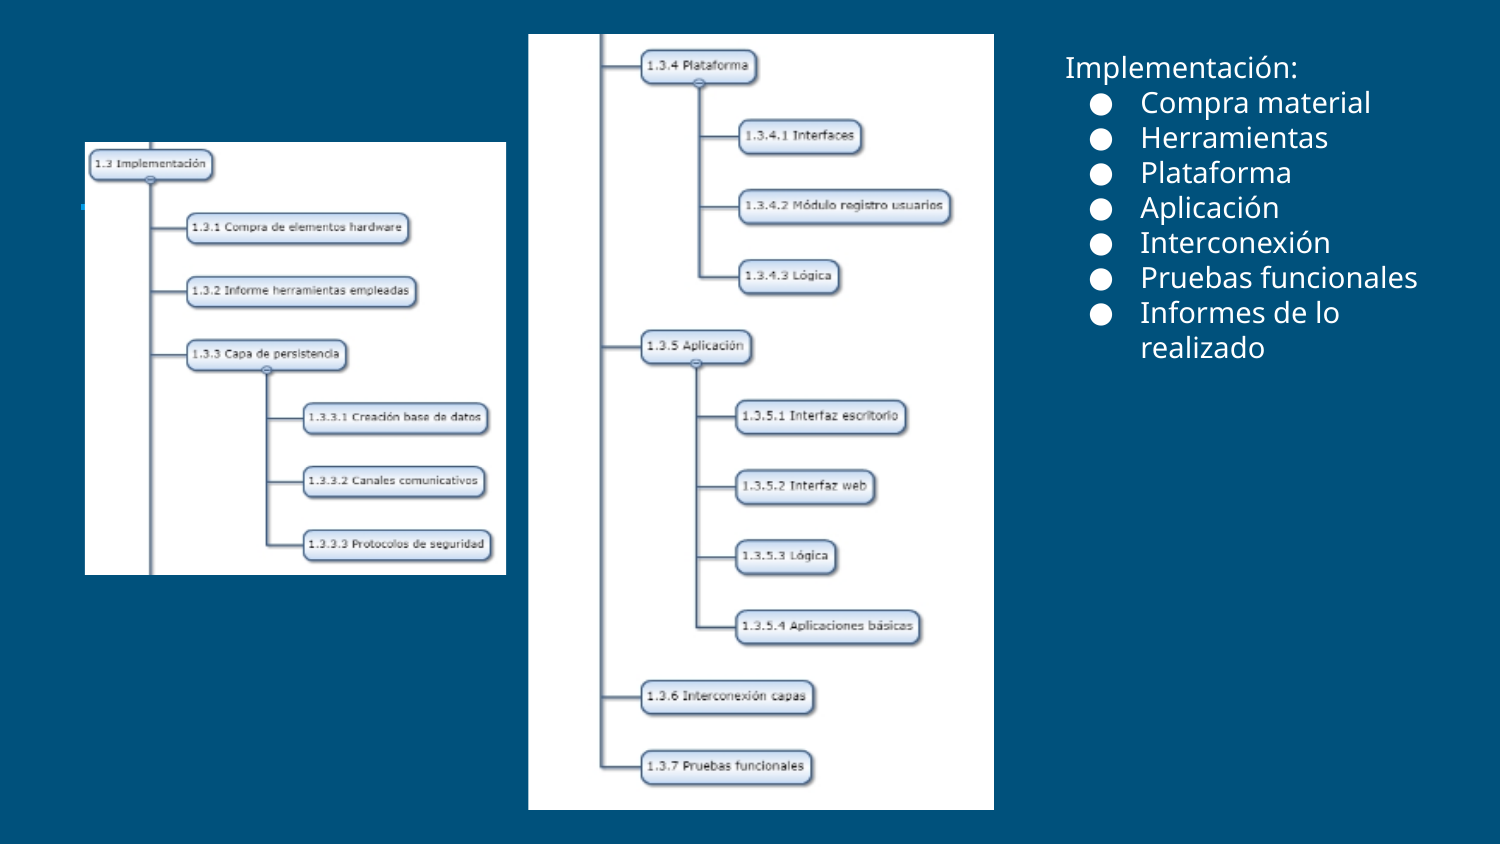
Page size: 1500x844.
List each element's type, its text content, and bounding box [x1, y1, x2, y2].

picture [85, 143, 506, 574]
picture [529, 35, 993, 809]
text_box Implementación: Compra material Herramientas Plataforma Aplicación Interconexión Pruebas funcionales Informes de lo realizado [1050, 34, 1472, 768]
